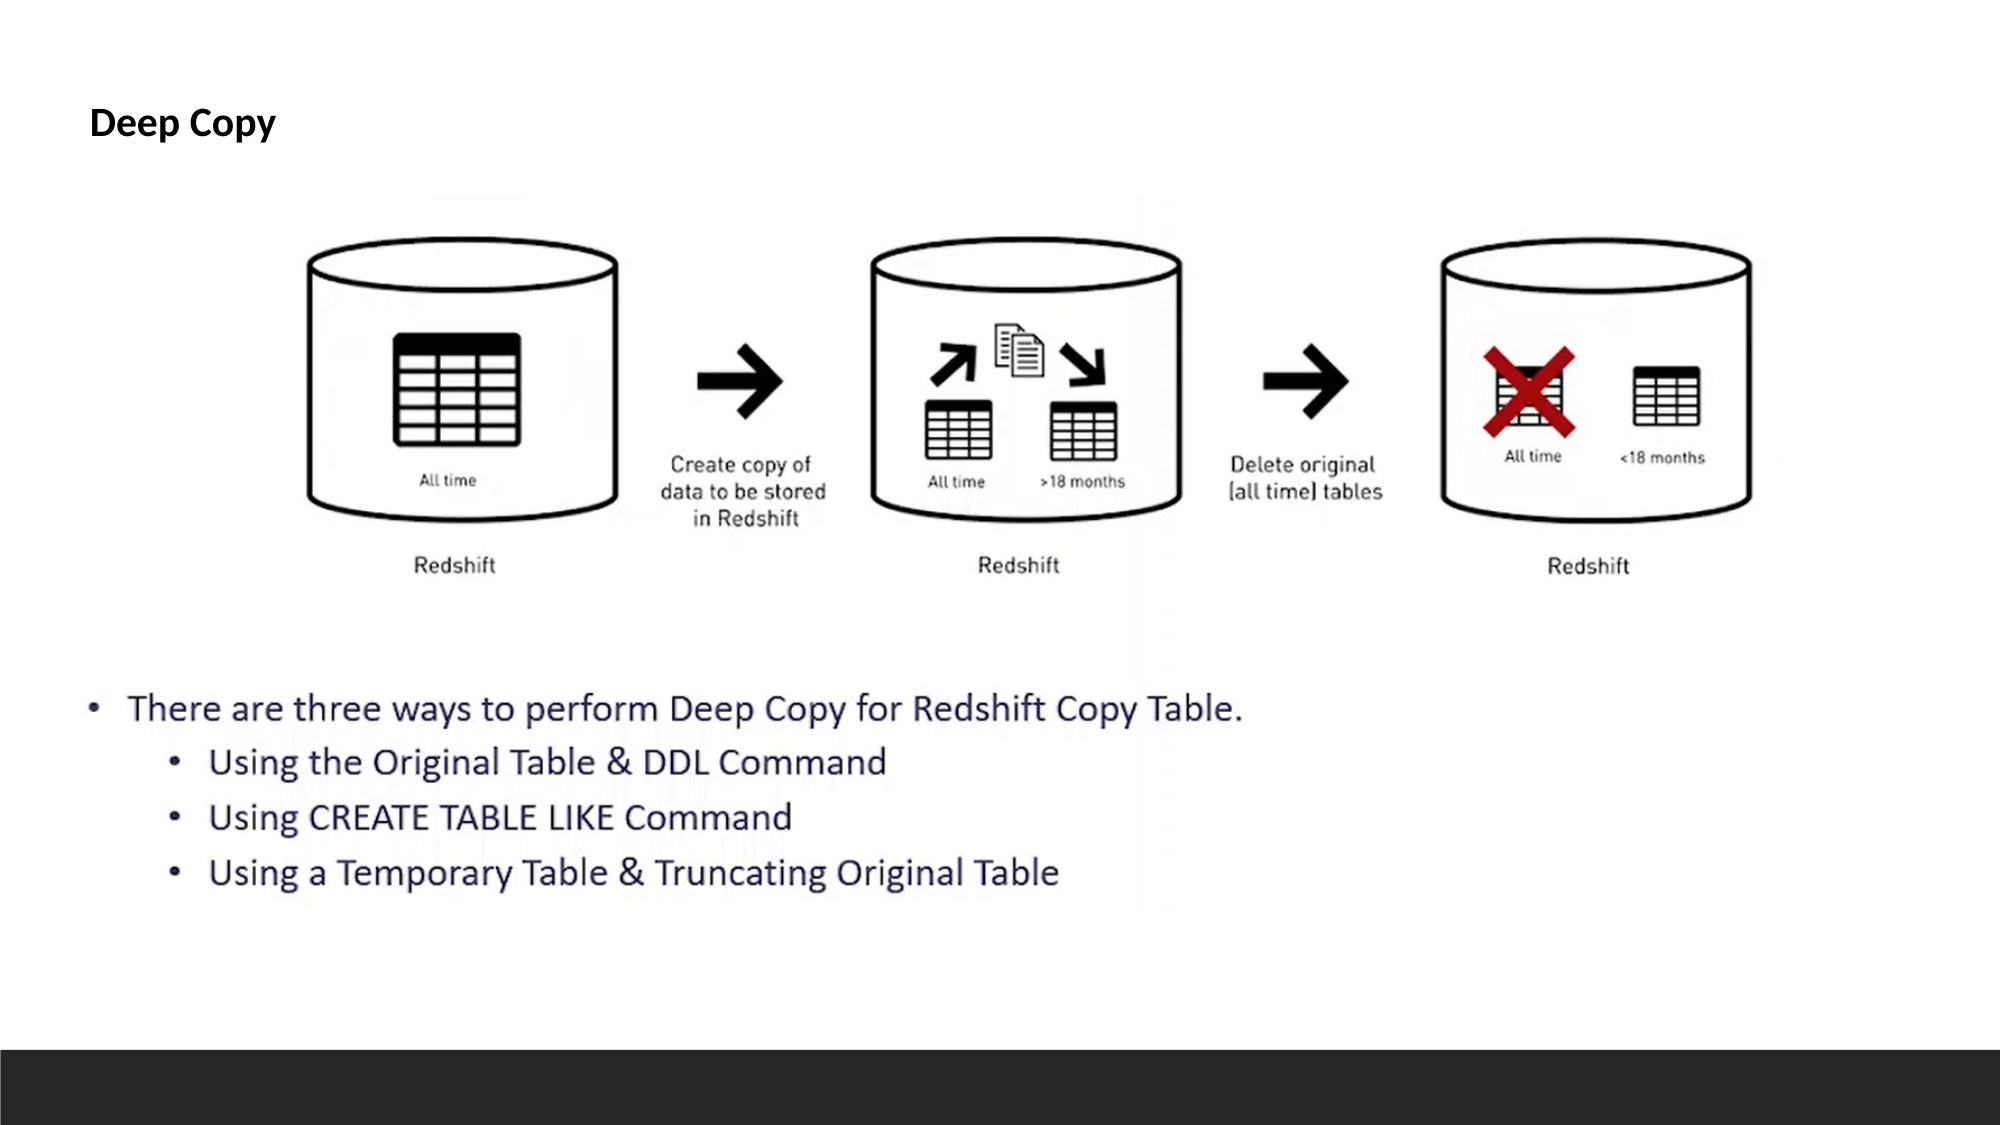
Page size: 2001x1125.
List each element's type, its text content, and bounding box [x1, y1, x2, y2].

text_box Deep Copy [75, 87, 877, 152]
picture [74, 193, 1784, 912]
